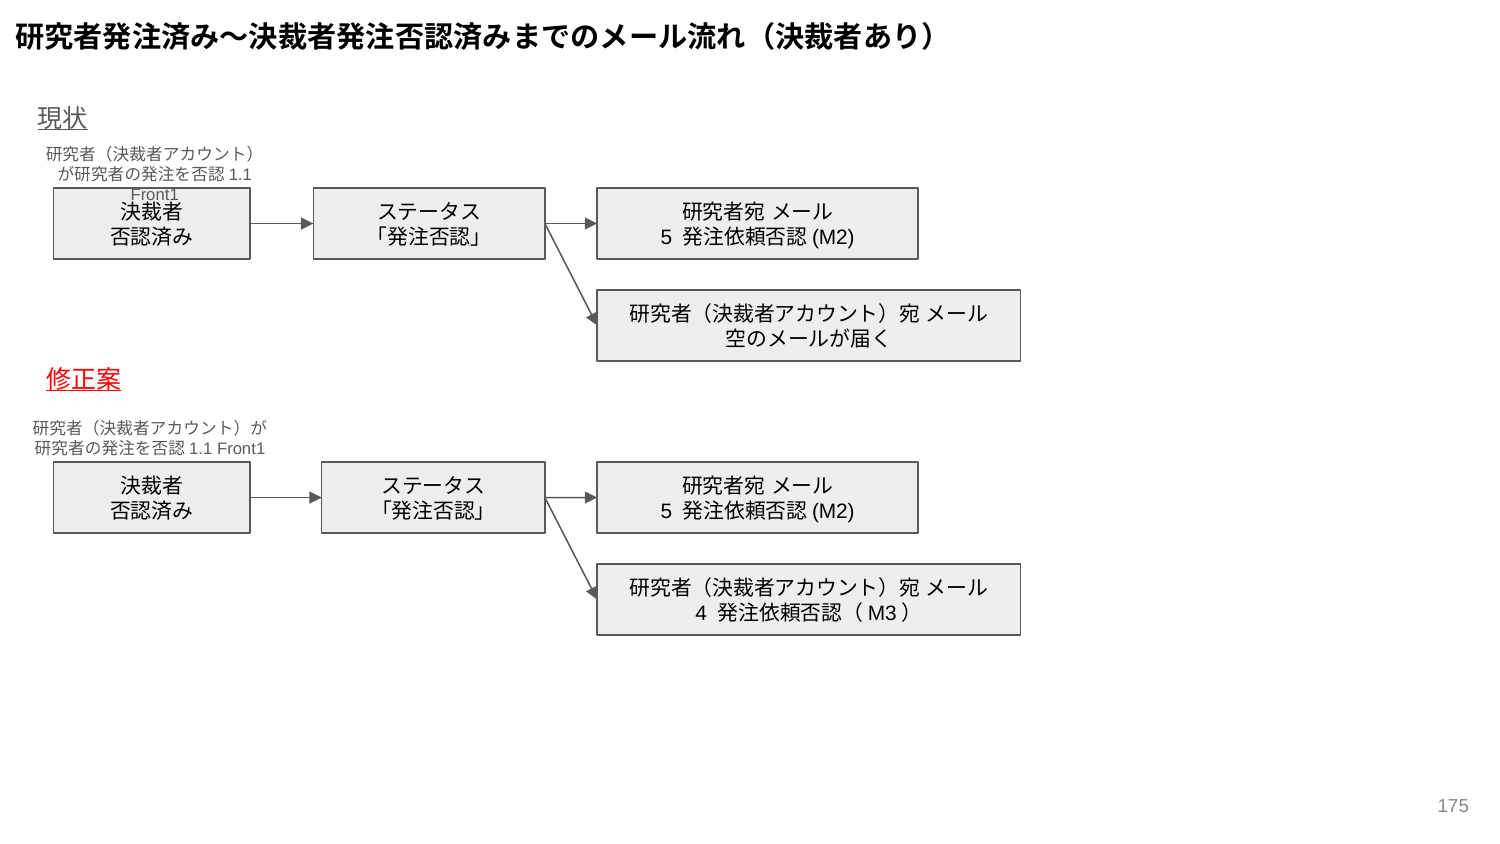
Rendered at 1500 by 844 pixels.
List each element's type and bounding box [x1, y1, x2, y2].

text_box [0, 3, 1417, 69]
text_box [13, 348, 1021, 636]
text_box [1378, 782, 1481, 827]
text_box [22, 87, 1021, 362]
